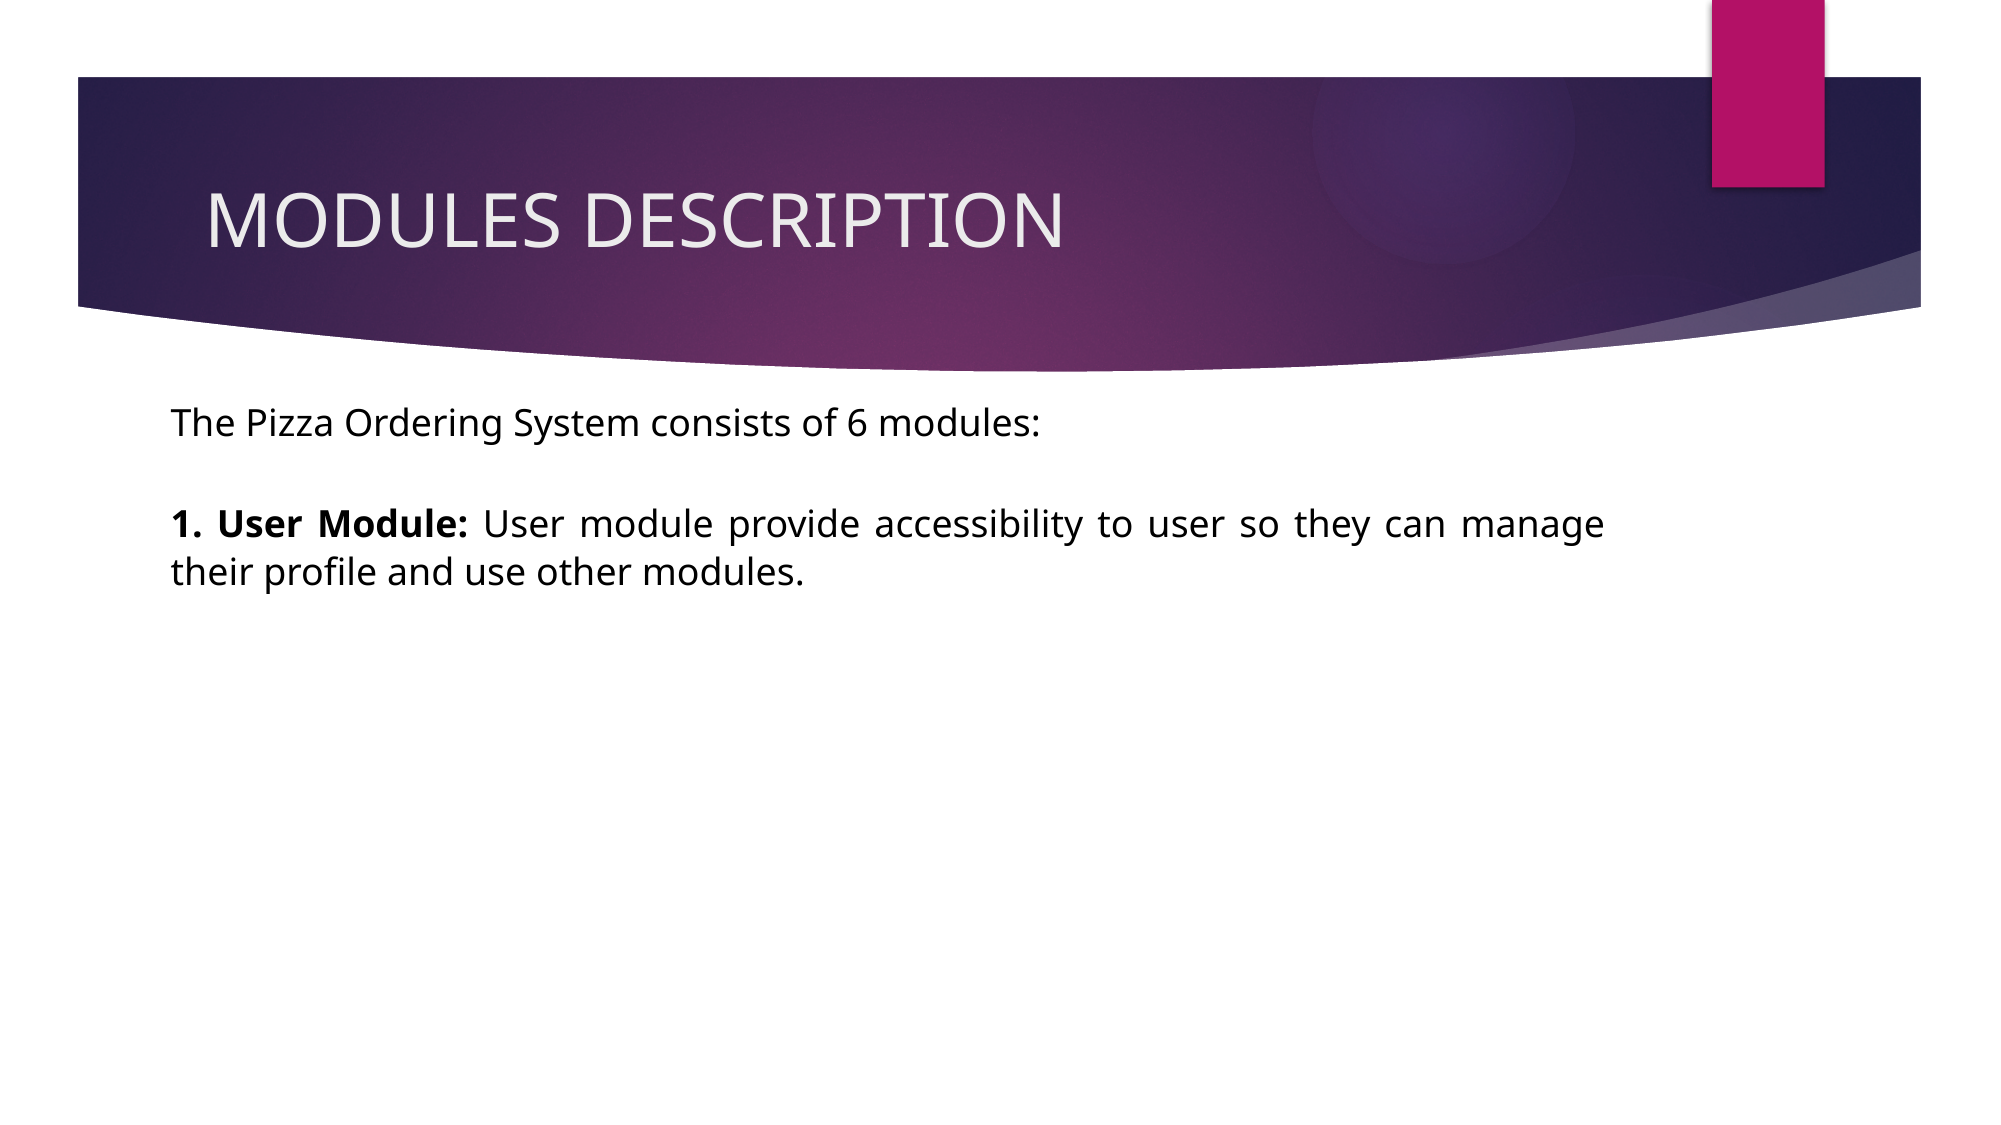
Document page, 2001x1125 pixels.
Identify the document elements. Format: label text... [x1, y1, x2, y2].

title MODULES DESCRIPTION [189, 159, 1627, 276]
list The Pizza Ordering System consists of 6 modules: 1. User Module: User module provide accessibility to user so they can manage their profile and use other modules. [0, 387, 1627, 949]
